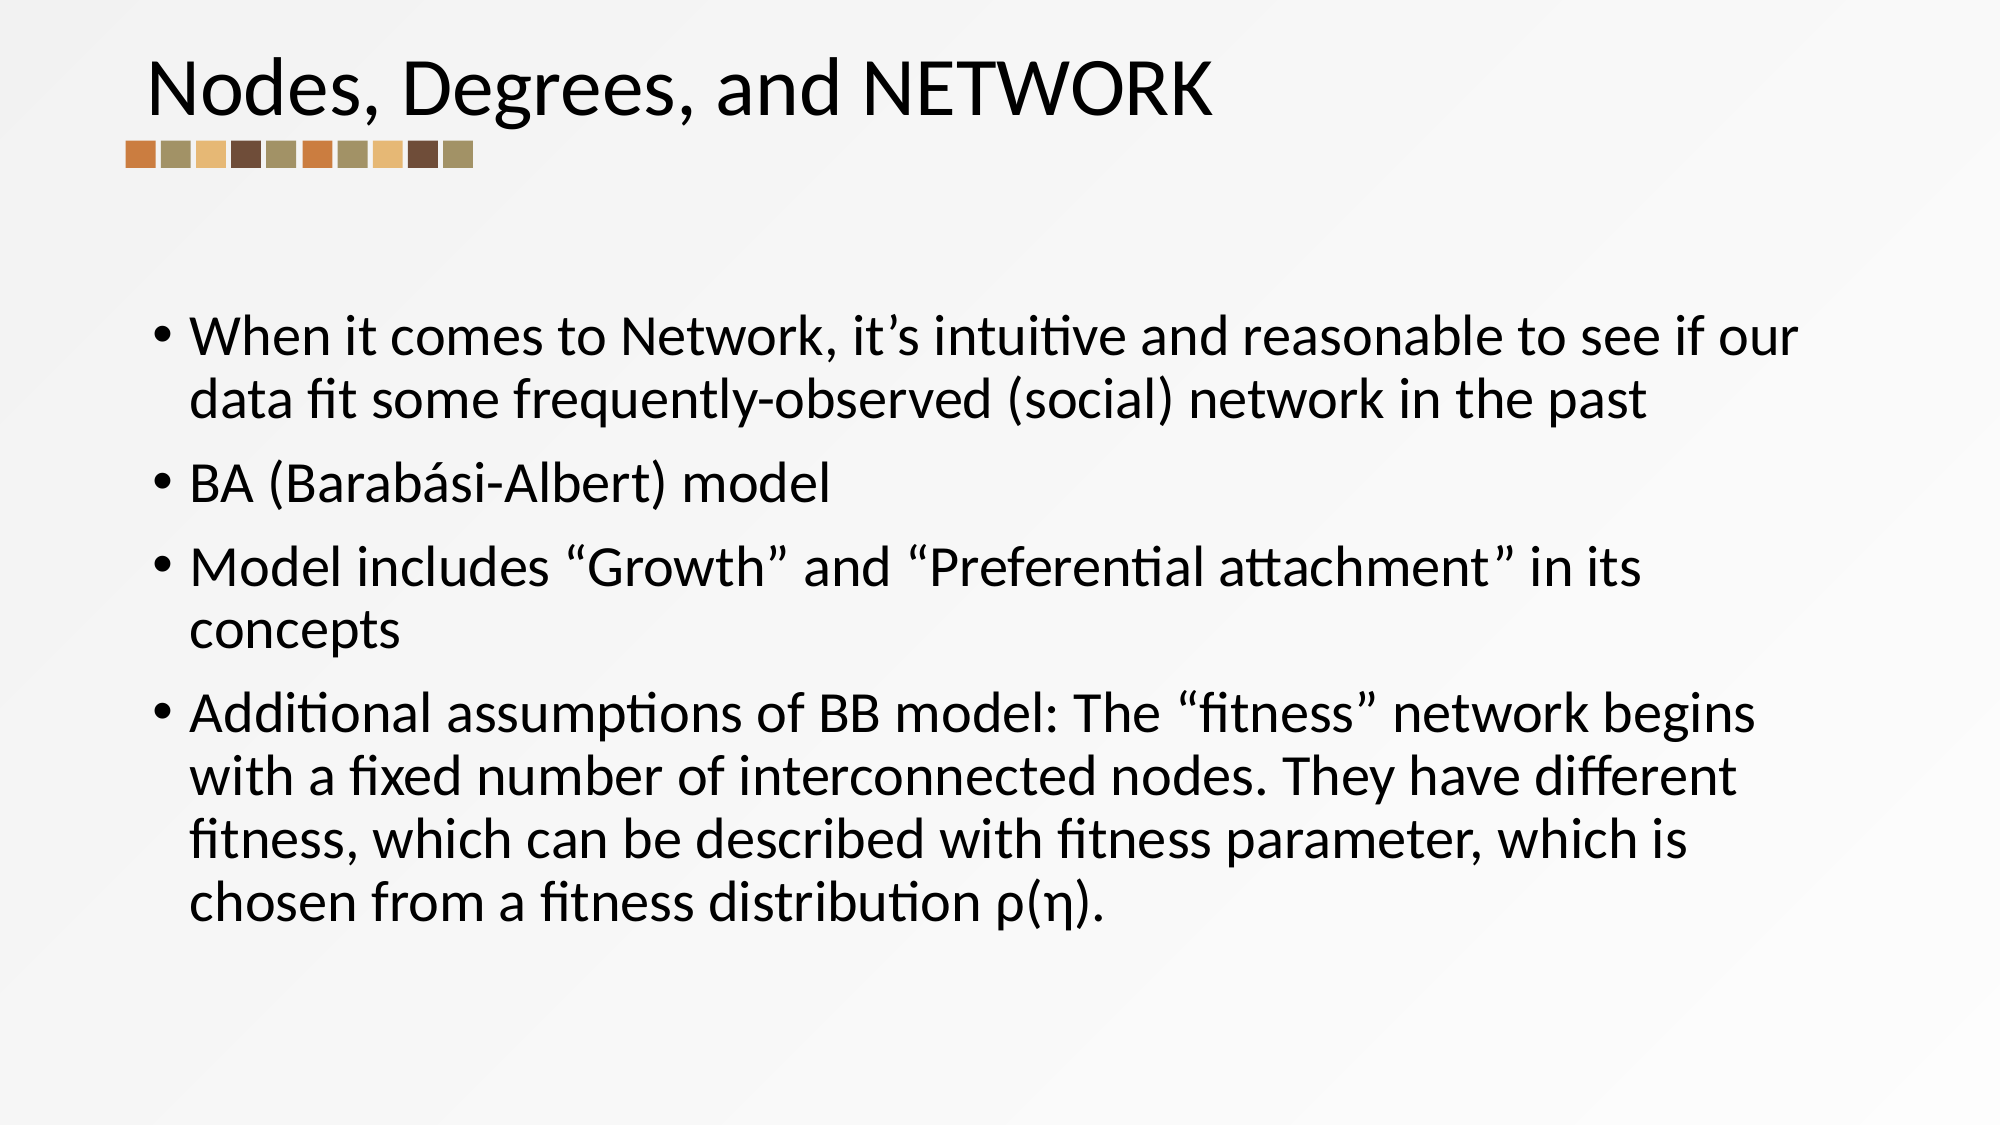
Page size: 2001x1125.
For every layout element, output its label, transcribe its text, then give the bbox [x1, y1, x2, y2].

list When it comes to Network, it’s intuitive and reasonable to see if our data fit some frequently-observed (social) network in the past BA (Barabási-Albert) model Model includes “Growth” and “Preferential attachment” in its concepts Additional assumptions of BB model: The “fitness” network begins with a fixed number of interconnected nodes. They have different fitness, which can be described with fitness parameter, which is chosen from a fitness distribution ρ(η). [137, 298, 1863, 1012]
text_box Nodes, Degrees, and NETWORK [131, 24, 1230, 140]
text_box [125, 140, 474, 168]
